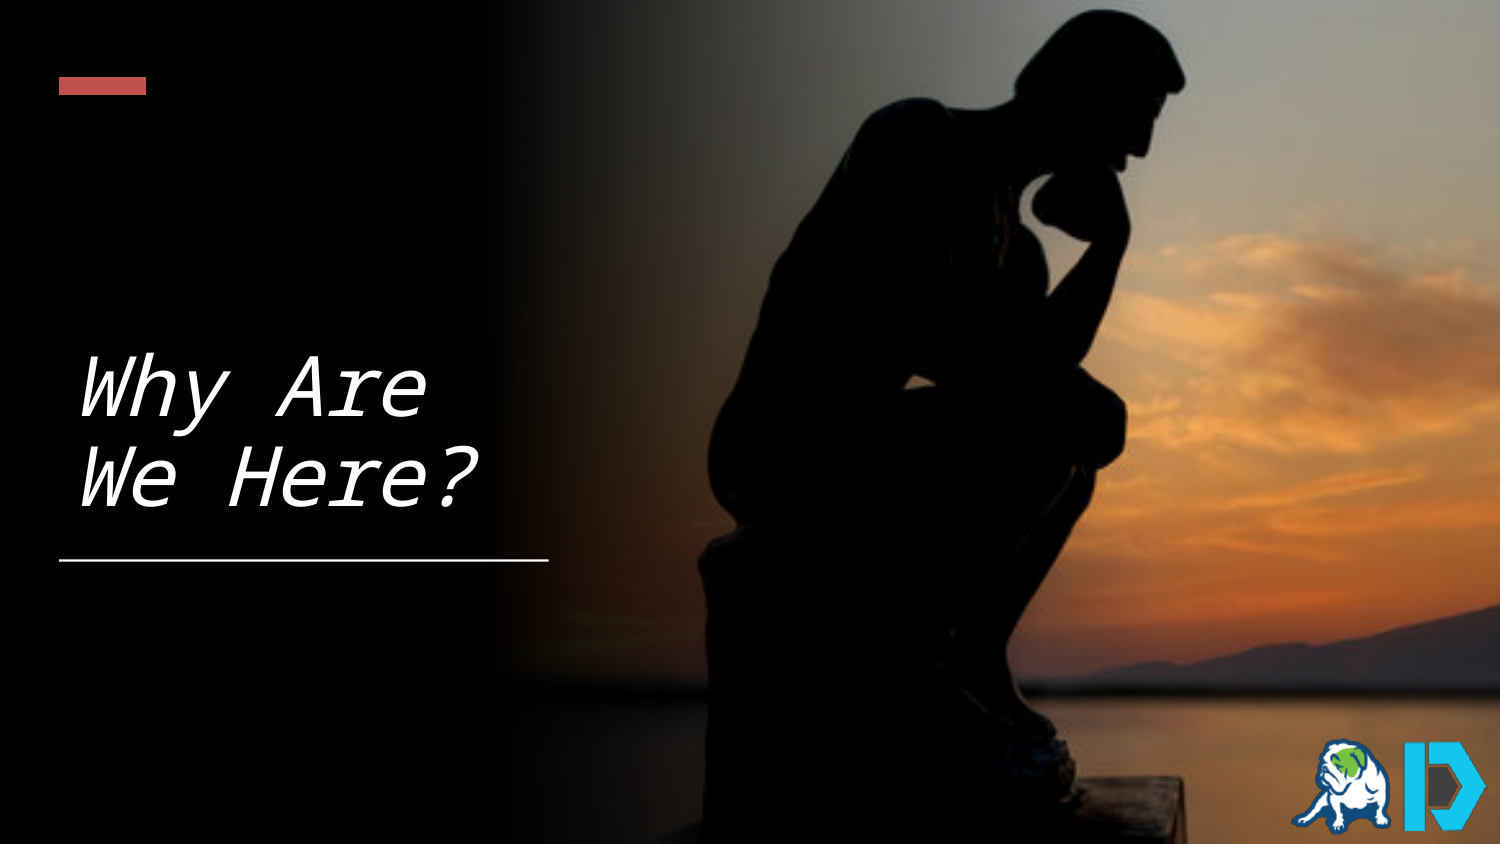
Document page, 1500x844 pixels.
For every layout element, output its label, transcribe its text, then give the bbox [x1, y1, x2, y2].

text_box [57, 75, 148, 97]
picture [433, 0, 1500, 844]
text_box [0, 0, 431, 844]
text_box [57, 557, 428, 564]
title Why Are We Here? [58, 138, 428, 533]
